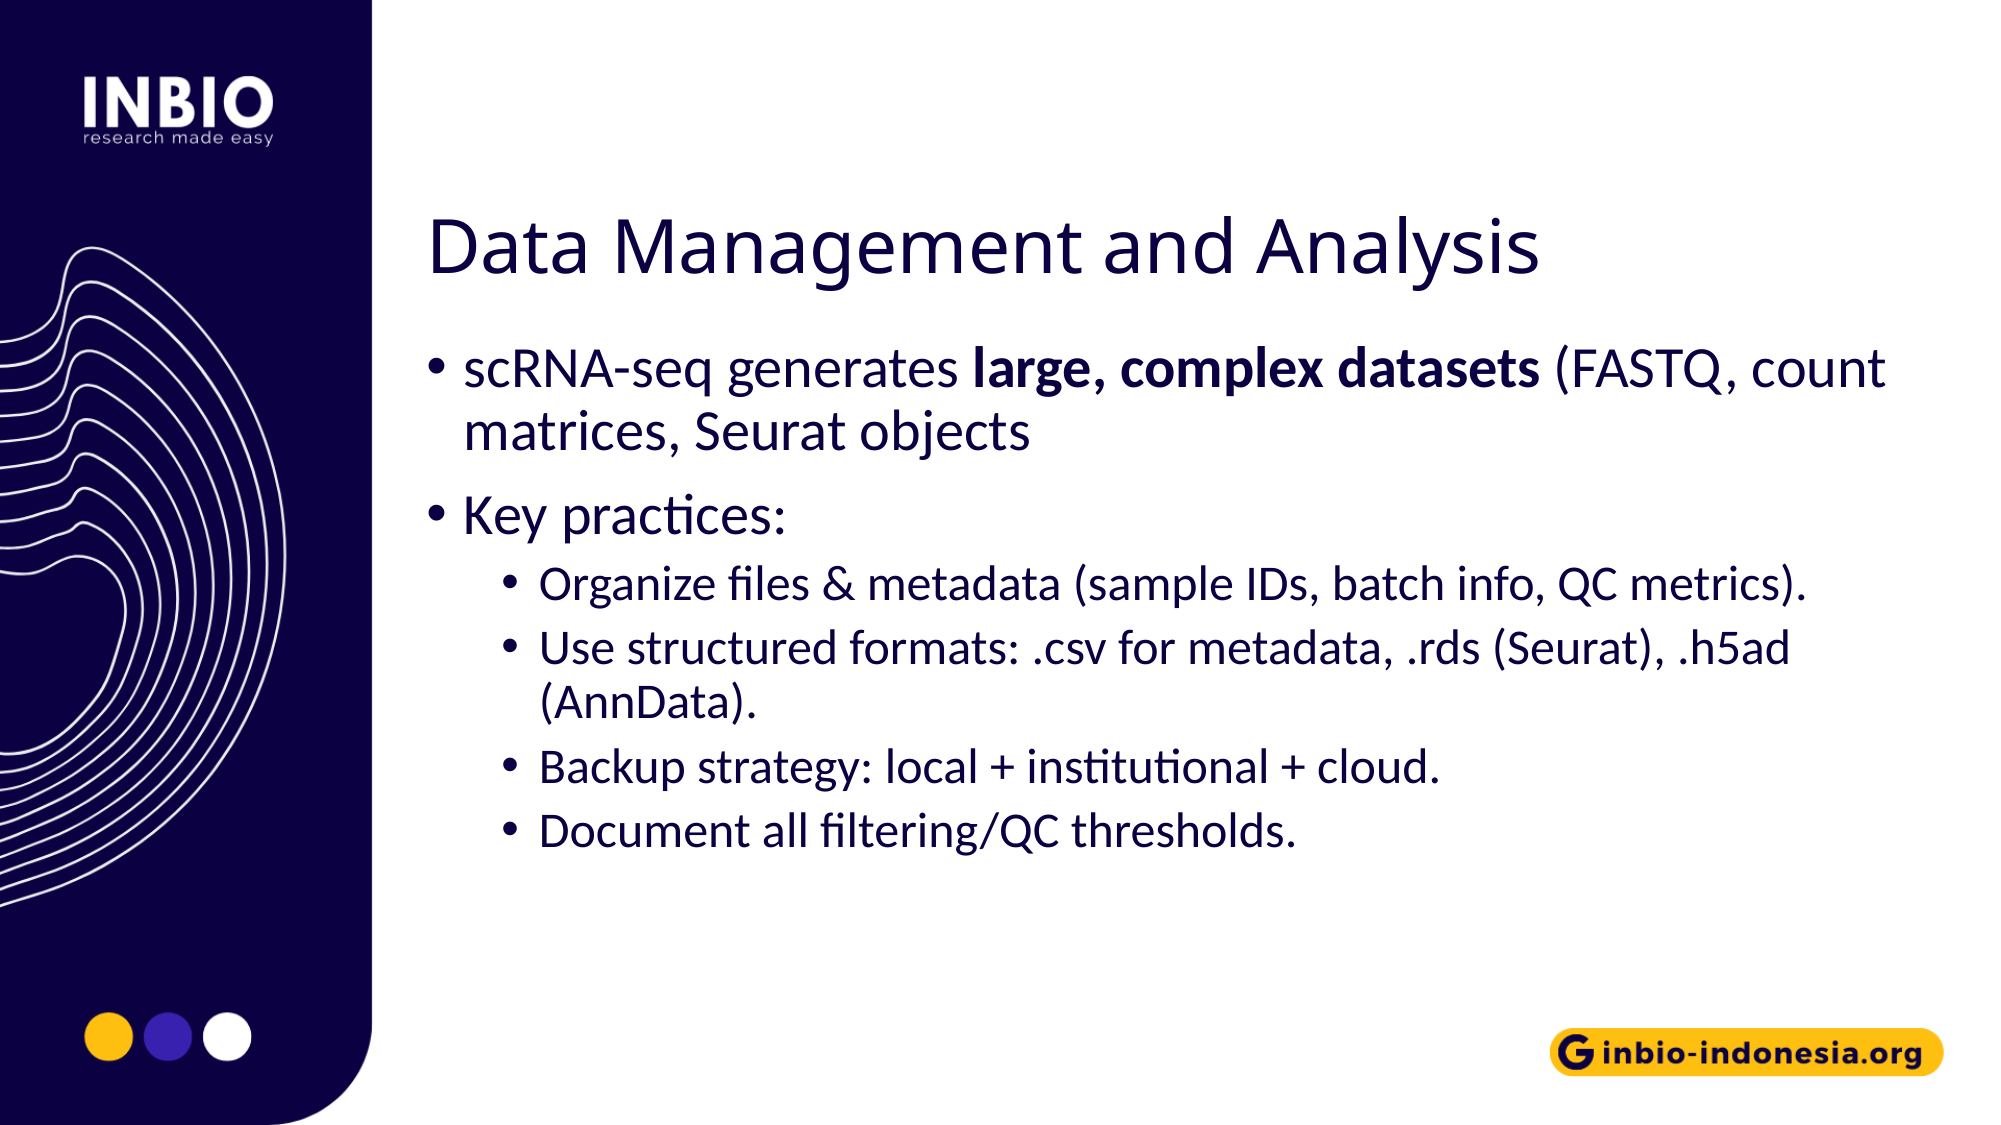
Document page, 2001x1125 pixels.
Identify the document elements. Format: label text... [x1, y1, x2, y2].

list scRNA-seq generates large, complex datasets (FASTQ, count matrices, Seurat objects Key practices: Organize files & metadata (sample IDs, batch info, QC metrics). Use structured formats: .csv for metadata, .rds (Seurat), .h5ad (AnnData). Backup strategy: local + institutional + cloud. Document all filtering/QC thresholds. [411, 330, 1907, 1003]
picture [0, 0, 2000, 1125]
title Data Management and Analysis [411, 183, 1907, 298]
